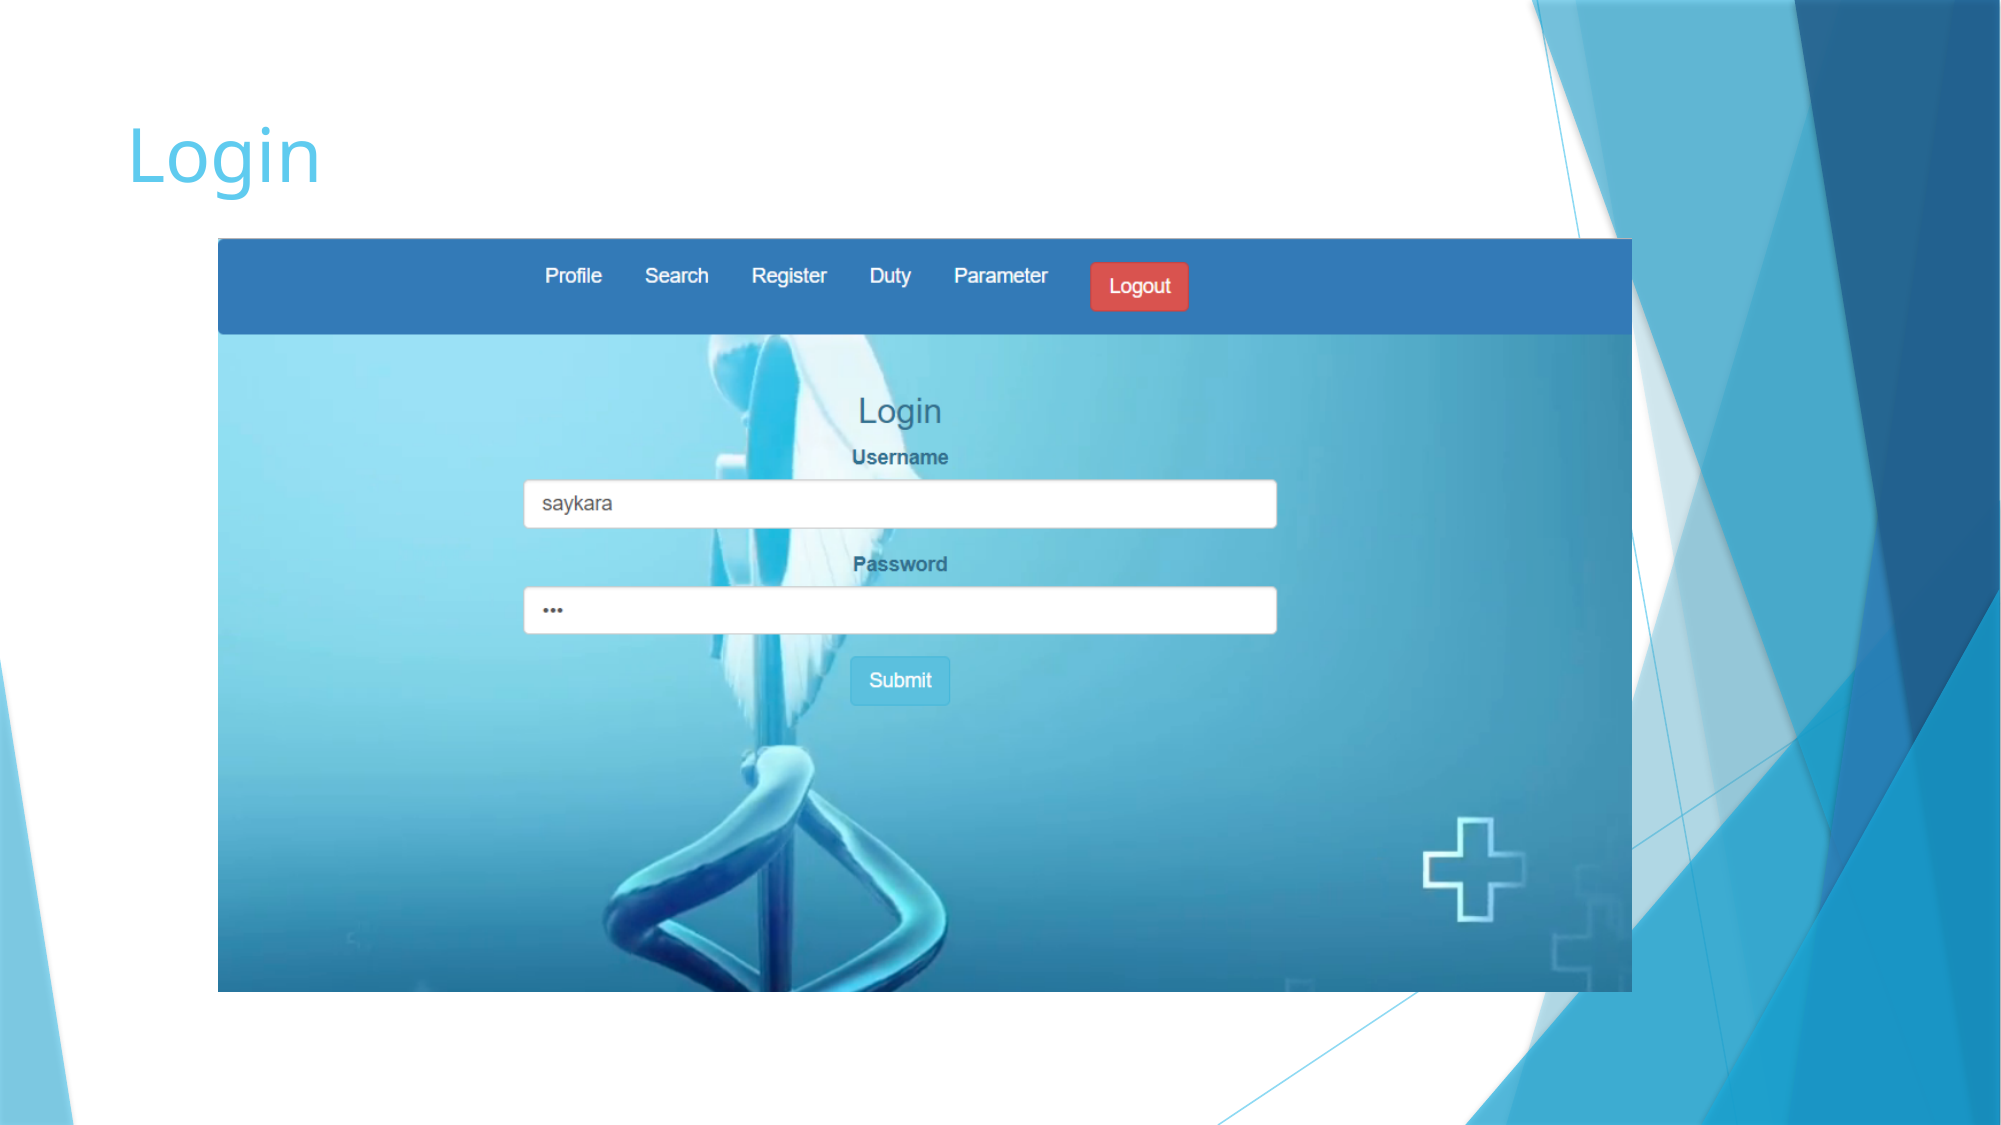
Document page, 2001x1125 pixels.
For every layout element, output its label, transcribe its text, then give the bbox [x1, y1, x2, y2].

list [217, 238, 1632, 992]
title Login [111, 99, 1522, 317]
